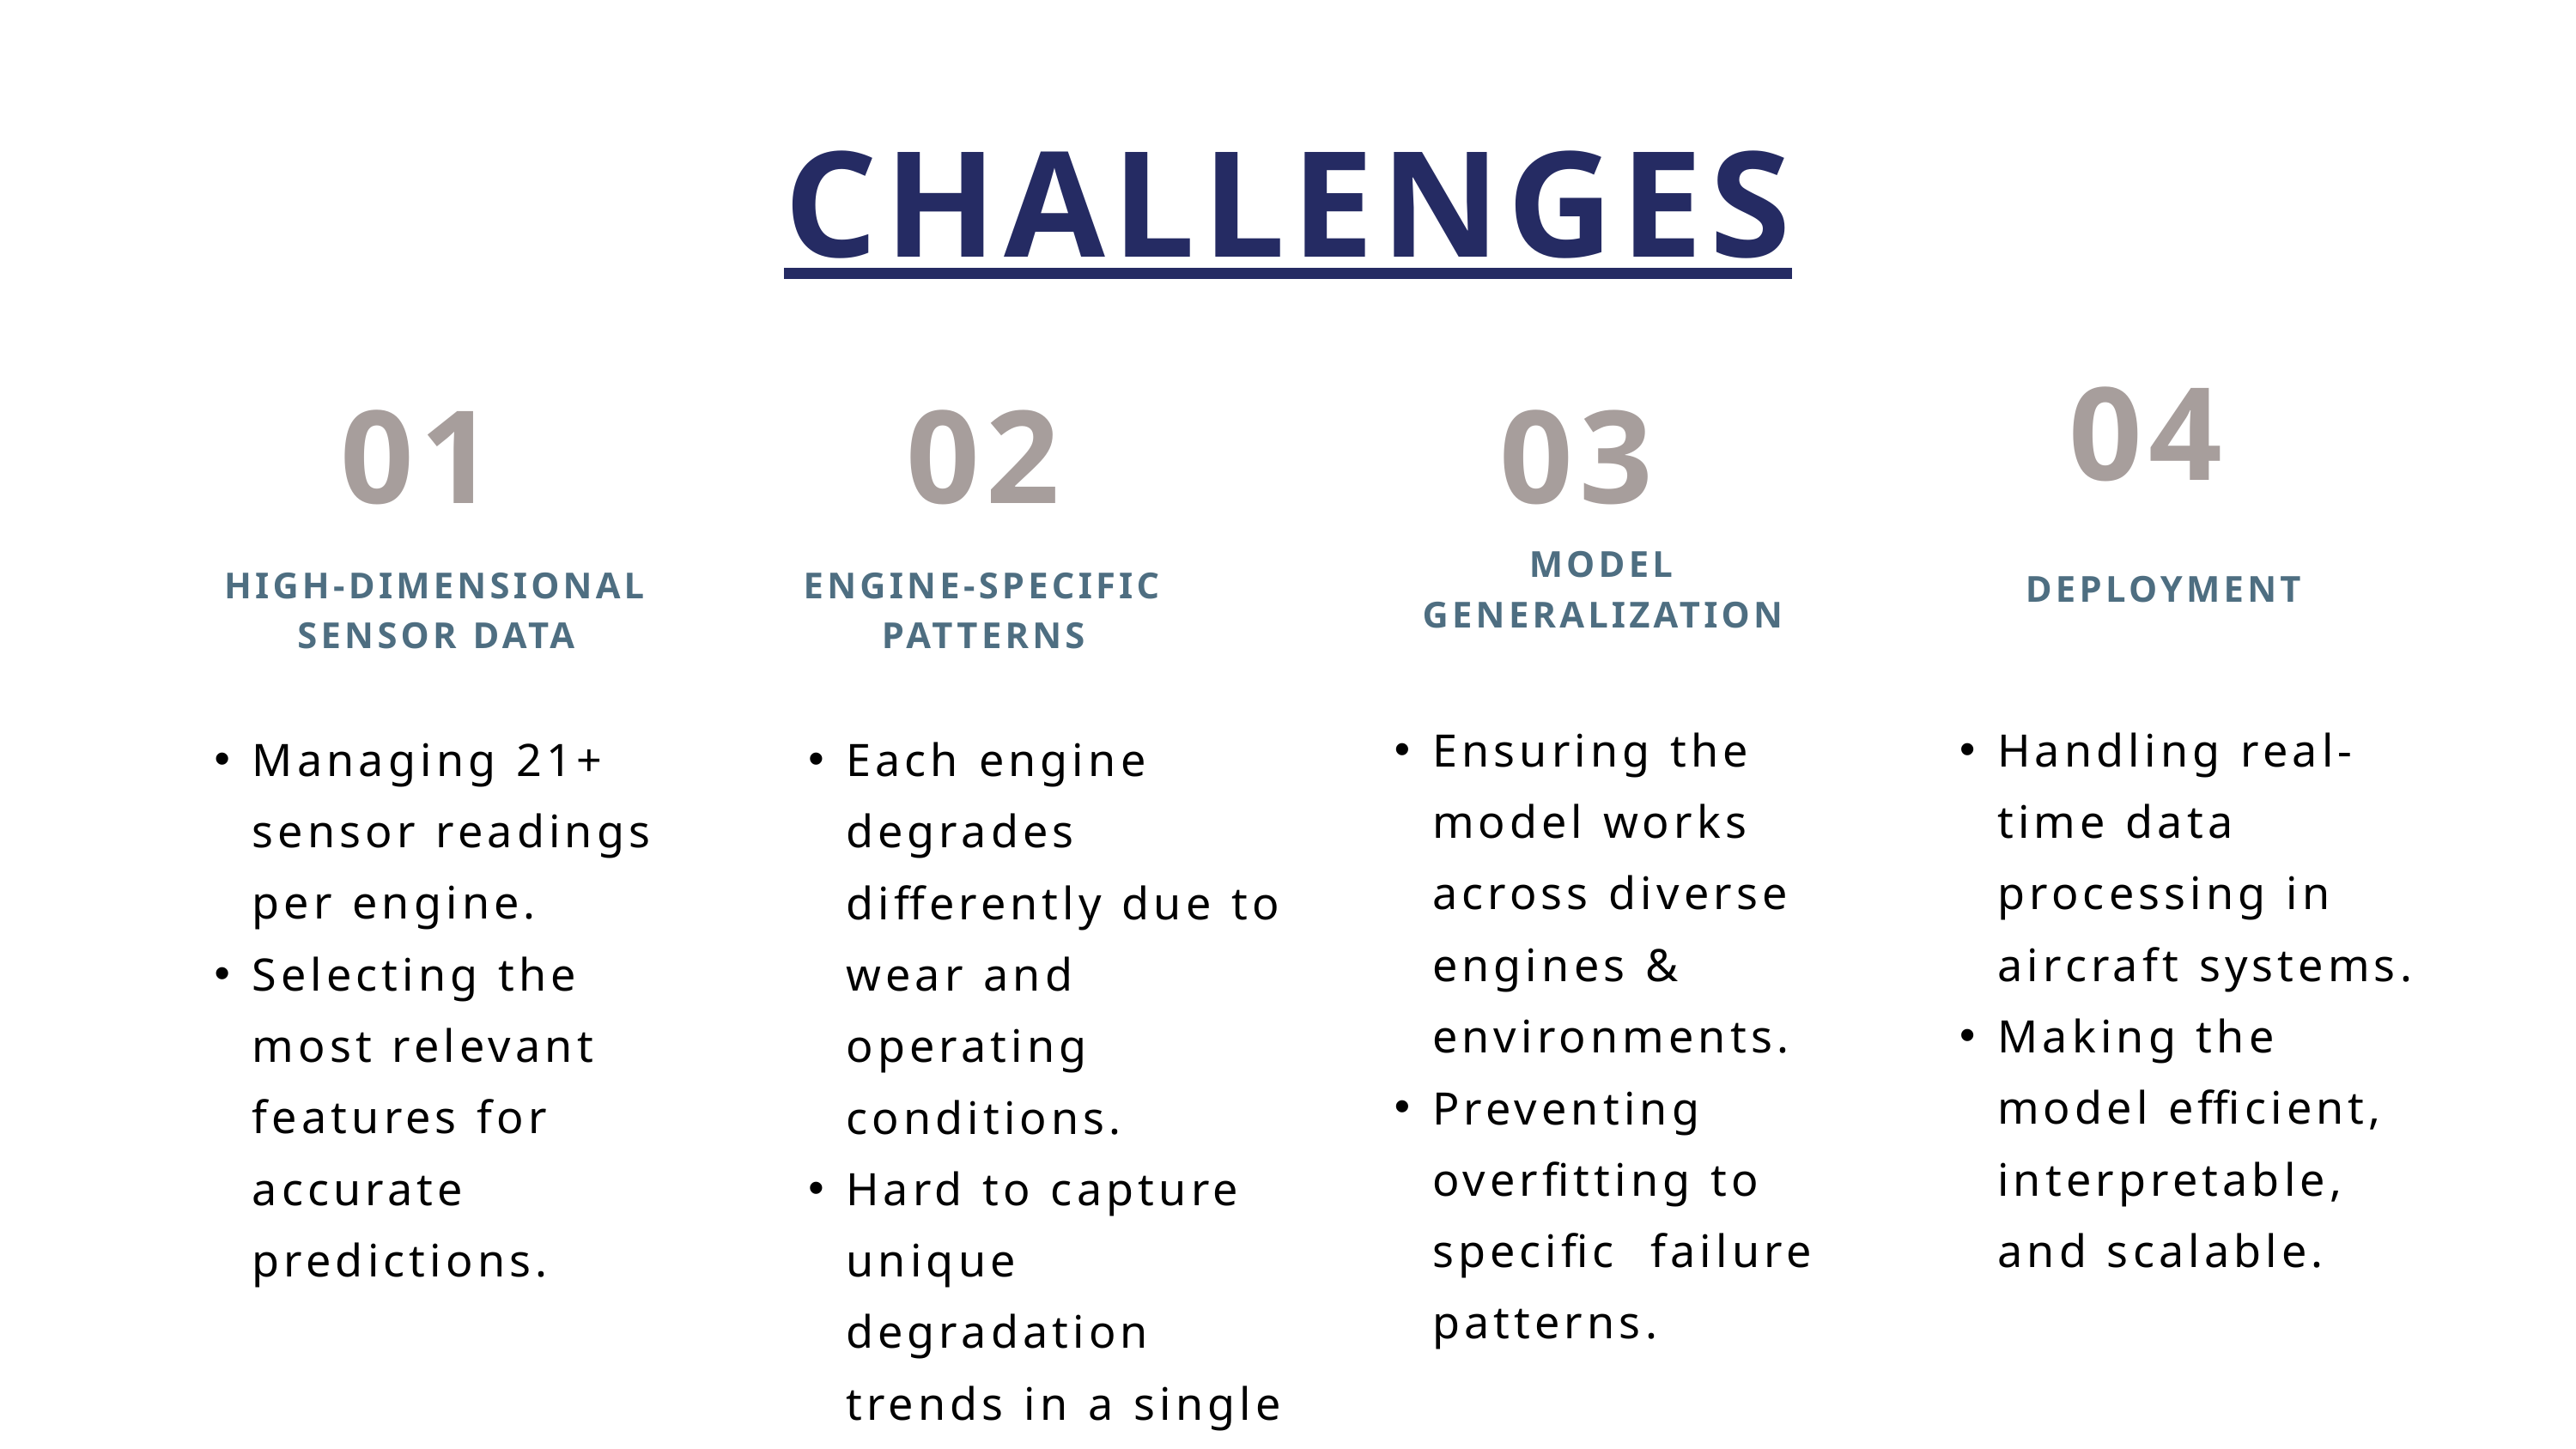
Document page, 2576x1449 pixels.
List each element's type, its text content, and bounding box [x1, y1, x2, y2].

text_box 01 [238, 349, 596, 530]
text_box ENGINE-SPECIFIC PATTERNS [738, 555, 1229, 657]
text_box Ensuring the model works across diverse engines & environments. Preventing overfitting to specific failure patterns. [1356, 704, 1850, 1349]
text_box HIGH-DIMENSIONAL SENSOR DATA [194, 555, 678, 657]
text_box DEPLOYMENT [1921, 559, 2405, 610]
text_box Managing 21+ sensor readings per engine. Selecting the most relevant features for accurate predictions. [176, 713, 698, 1286]
text_box CHALLENGES [194, 81, 2382, 287]
text_box 04 [1935, 325, 2357, 506]
text_box MODEL GENERALIZATION [1382, 534, 1823, 635]
text_box Handling real-time data processing in aircraft systems. Making the model efficient, interpretable, and scalable. [1921, 704, 2432, 1276]
text_box 03 [1365, 349, 1787, 530]
text_box Each engine degrades differently due to wear and operating conditions. Hard to capture unique degradation trends in a single model. [769, 713, 1288, 1449]
text_box 02 [744, 349, 1223, 530]
